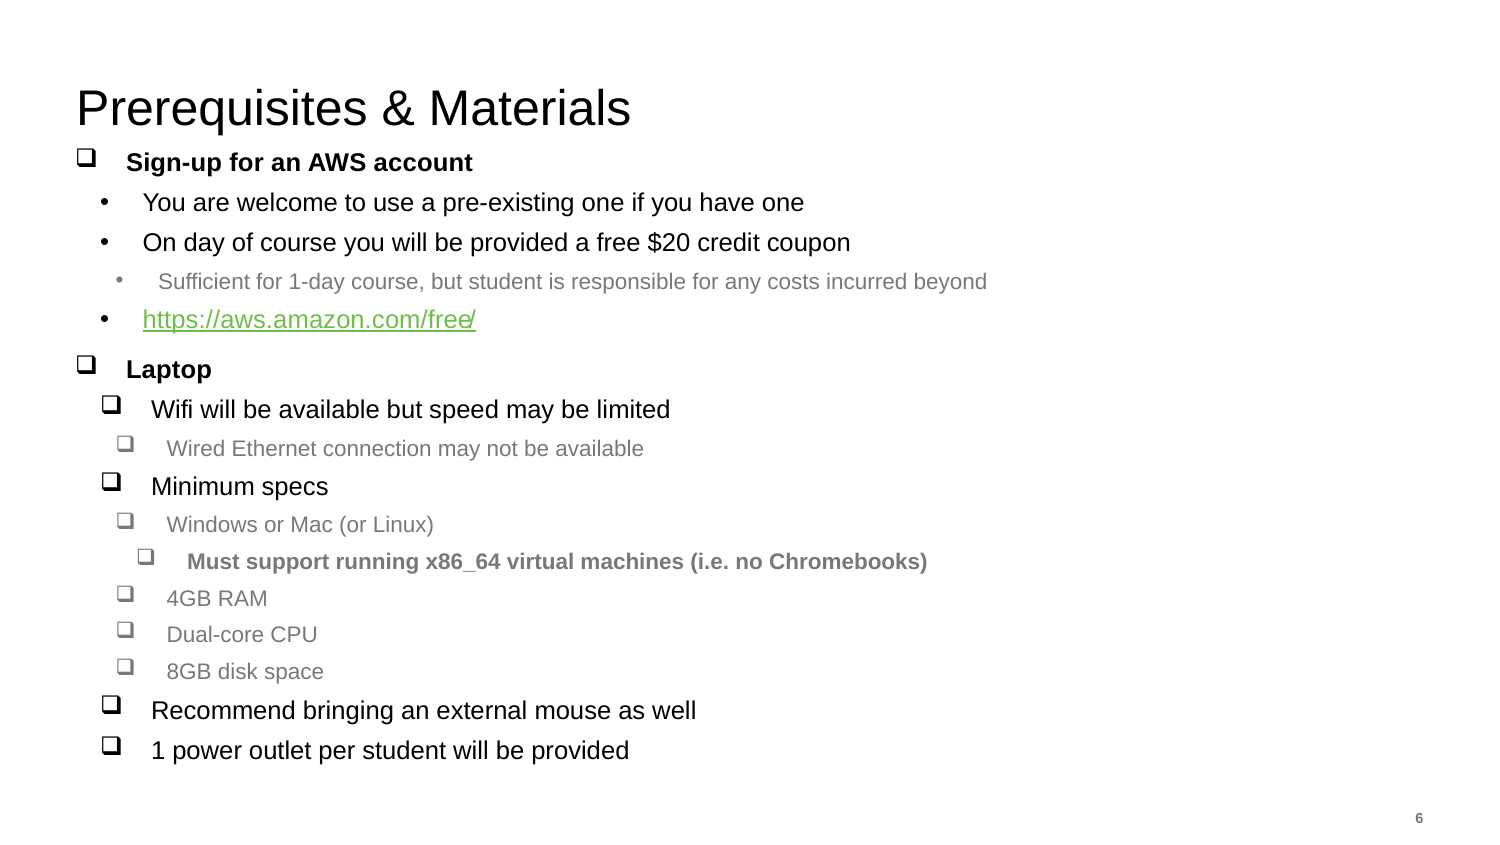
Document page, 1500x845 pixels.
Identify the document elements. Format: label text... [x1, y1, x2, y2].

list Sign-up for an AWS account You are welcome to use a pre-existing one if you have one On day of course you will be provided a free $20 credit coupon Sufficient for 1-day course, but student is responsible for any costs incurred beyond https://aws.amazon.com/free/ Laptop Wifi will be available but speed may be limited Wired Ethernet connection may not be available Minimum specs Windows or Mac (or Linux) Must support running x86_64 virtual machines (i.e. no Chromebooks) 4GB RAM Dual-core CPU 8GB disk space Recommend bringing an external mouse as well 1 power outlet per student will be provided [75, 145, 1424, 772]
title Prerequisites & Materials [76, 0, 1275, 135]
